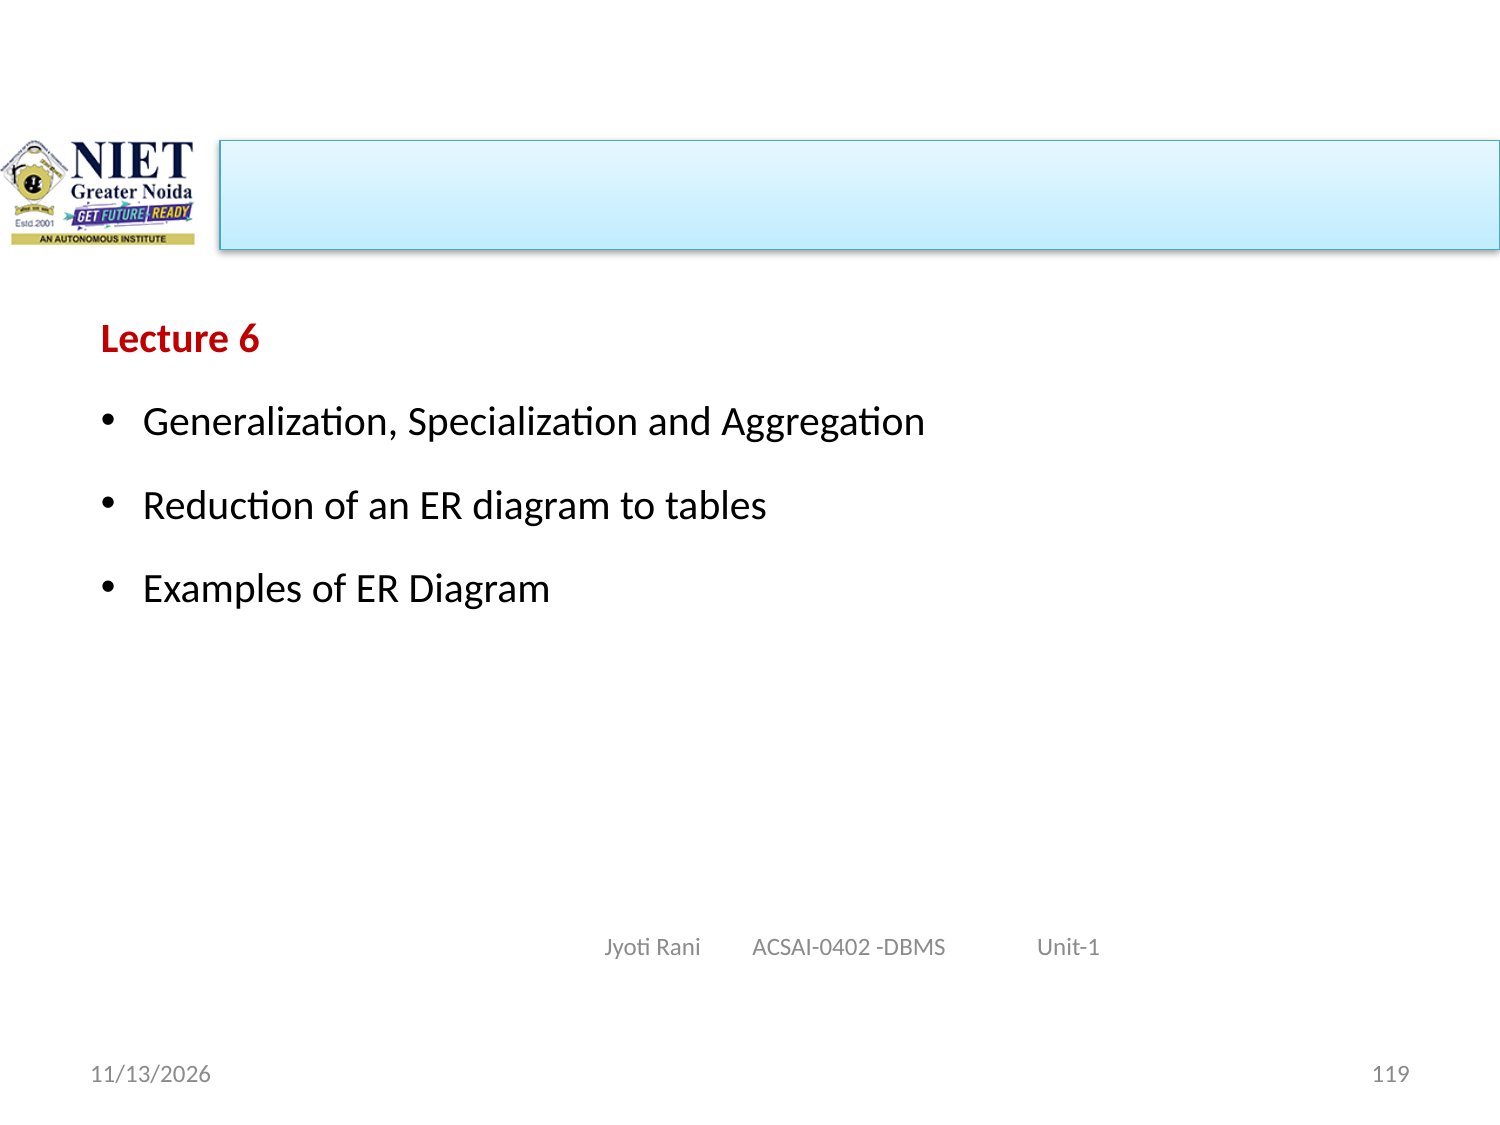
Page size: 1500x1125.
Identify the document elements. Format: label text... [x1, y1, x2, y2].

text_box [219, 140, 1500, 250]
footer Jyoti Rani ACSAI-0402 -DBMS Unit-1 [496, 922, 1209, 968]
picture [0, 140, 195, 246]
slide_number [75, 1042, 425, 1103]
subtitle Lecture 6 Generalization, Specialization and Aggregation Reduction of an ER diagram to tables Examples of ER Diagram [85, 268, 1446, 921]
slide_number 119 [1074, 1042, 1425, 1103]
